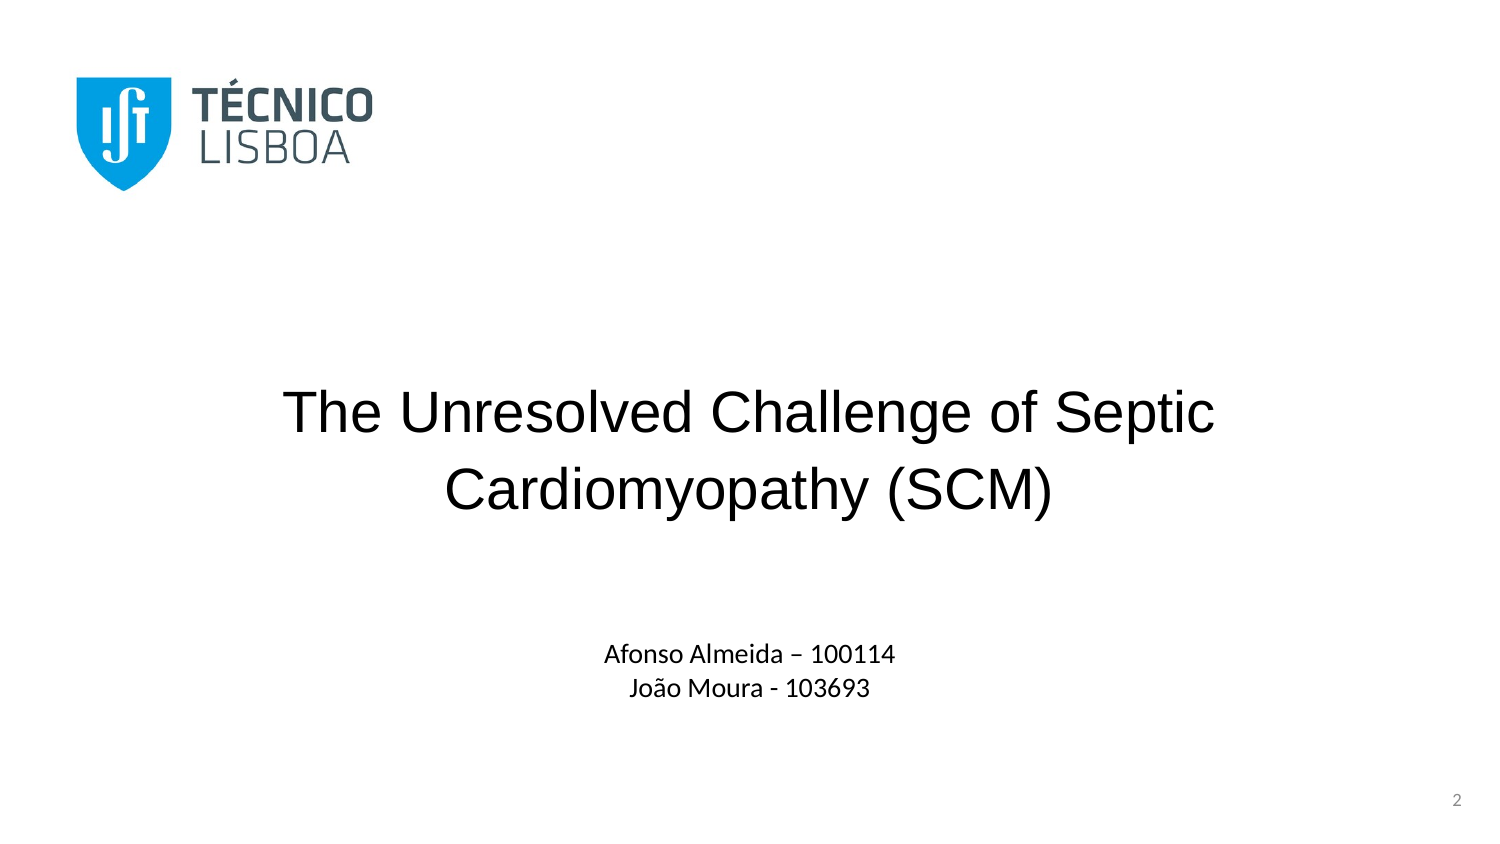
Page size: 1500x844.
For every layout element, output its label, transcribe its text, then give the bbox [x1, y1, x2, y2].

text_box 2 [1250, 776, 1477, 822]
list The Unresolved Challenge of Septic Cardiomyopathy (SCM) [103, 359, 1397, 519]
picture [58, 56, 391, 203]
text_box Afonso Almeida – 100114 João Moura - 103693 [103, 628, 1397, 745]
